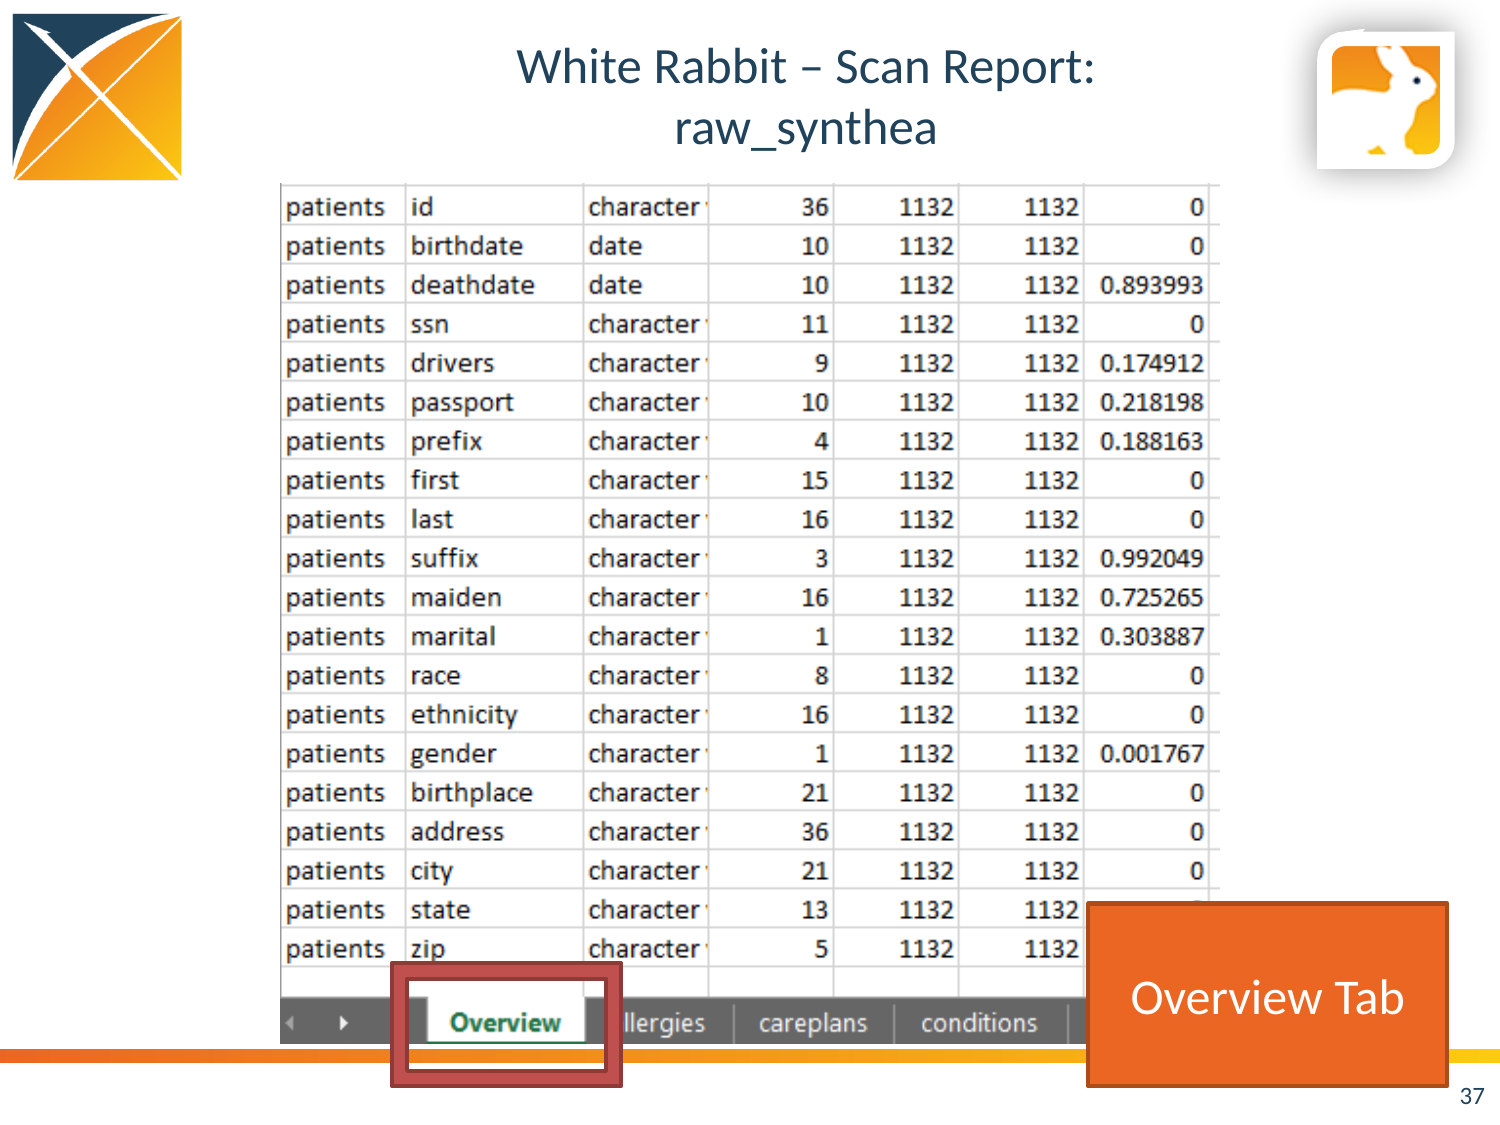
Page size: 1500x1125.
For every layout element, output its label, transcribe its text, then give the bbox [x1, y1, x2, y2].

title White Rabbit – Scan Report: raw_synthea [187, 24, 1306, 163]
slide_number 121 [1298, 24, 1338, 163]
text_box [390, 1052, 623, 1088]
text_box Overview Tab [1086, 901, 1449, 1088]
slide_number 37 [1149, 1065, 1500, 1125]
picture [280, 183, 1220, 1044]
picture [0, 0, 206, 200]
picture [1324, 38, 1448, 162]
